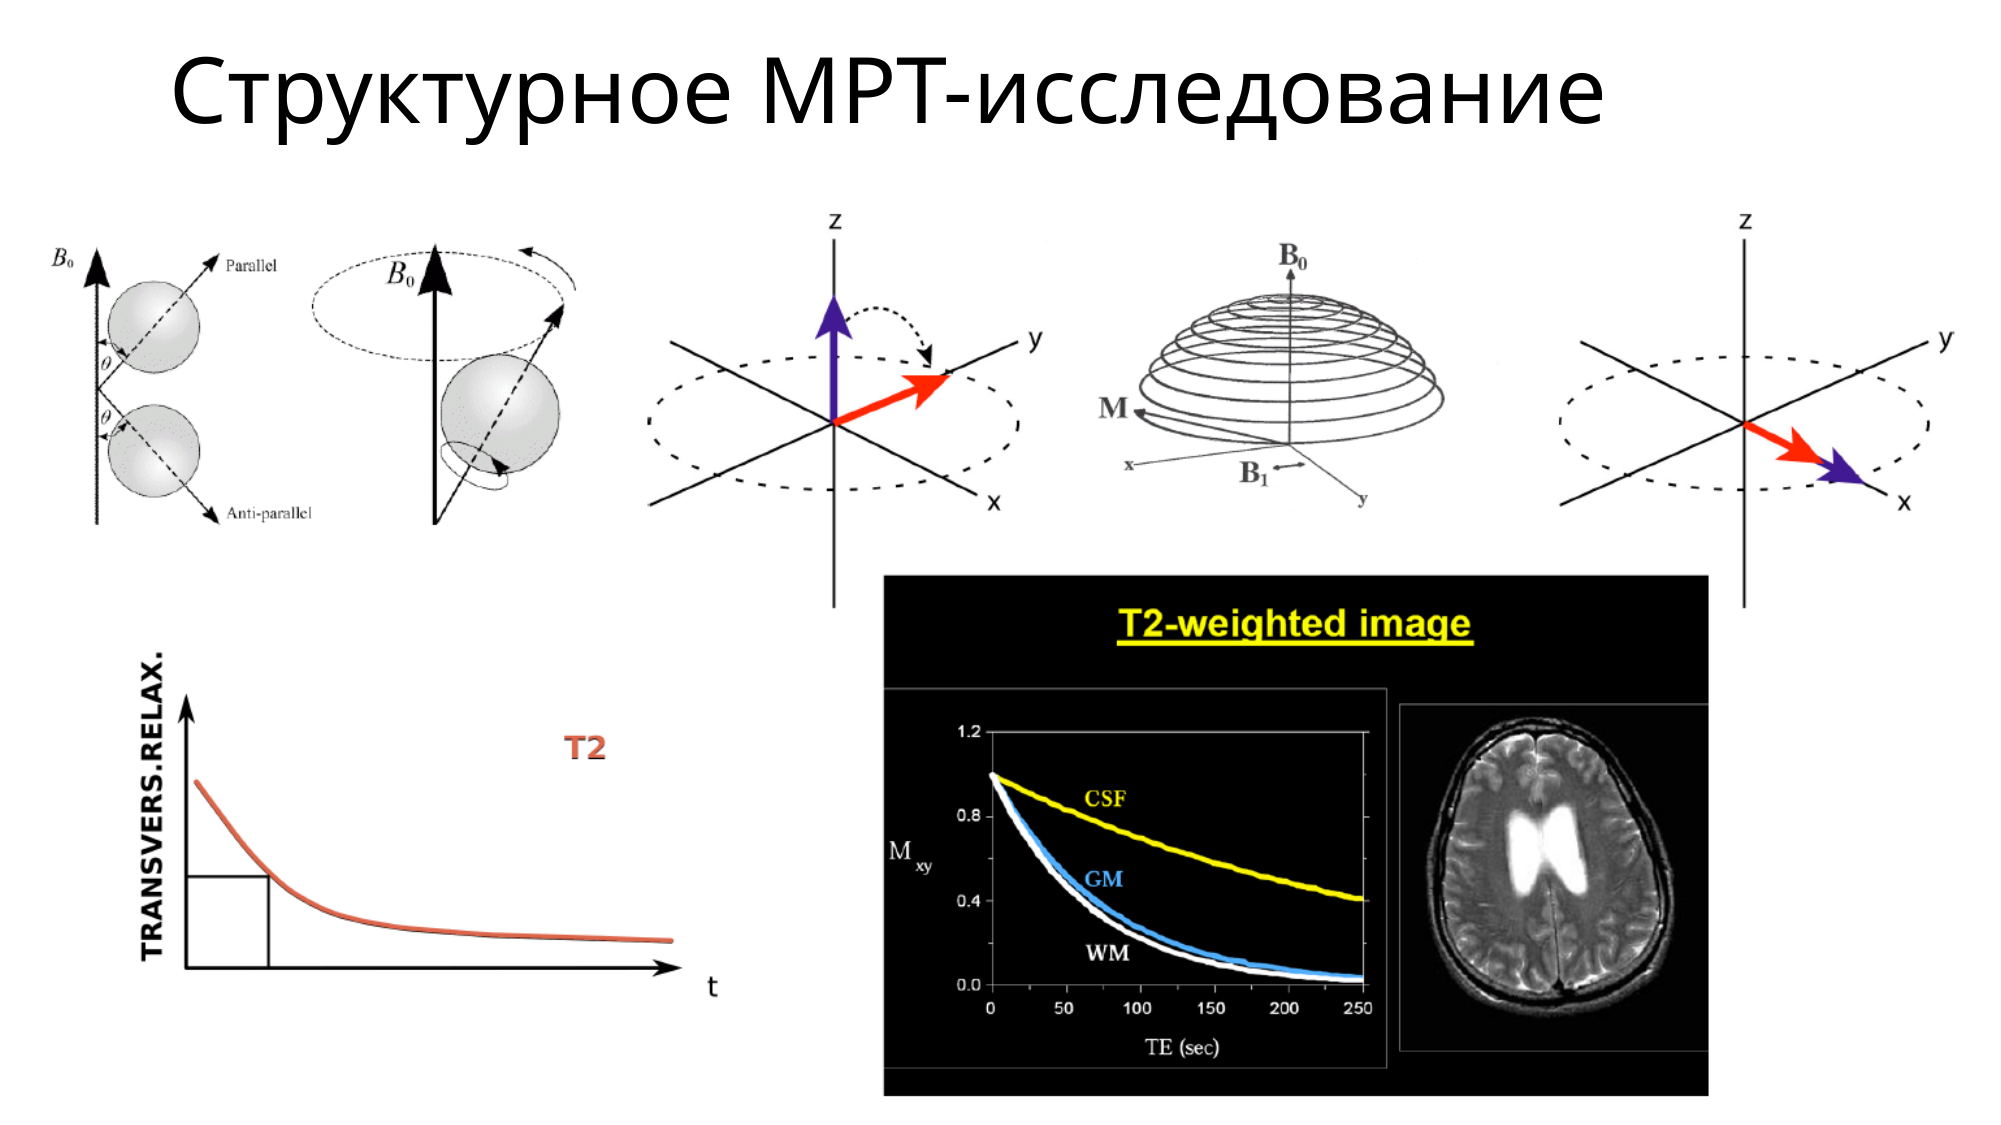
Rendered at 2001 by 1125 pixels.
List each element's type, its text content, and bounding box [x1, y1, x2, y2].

title Структурное МРТ-исследование [134, 43, 1644, 145]
picture [0, 209, 1962, 1104]
